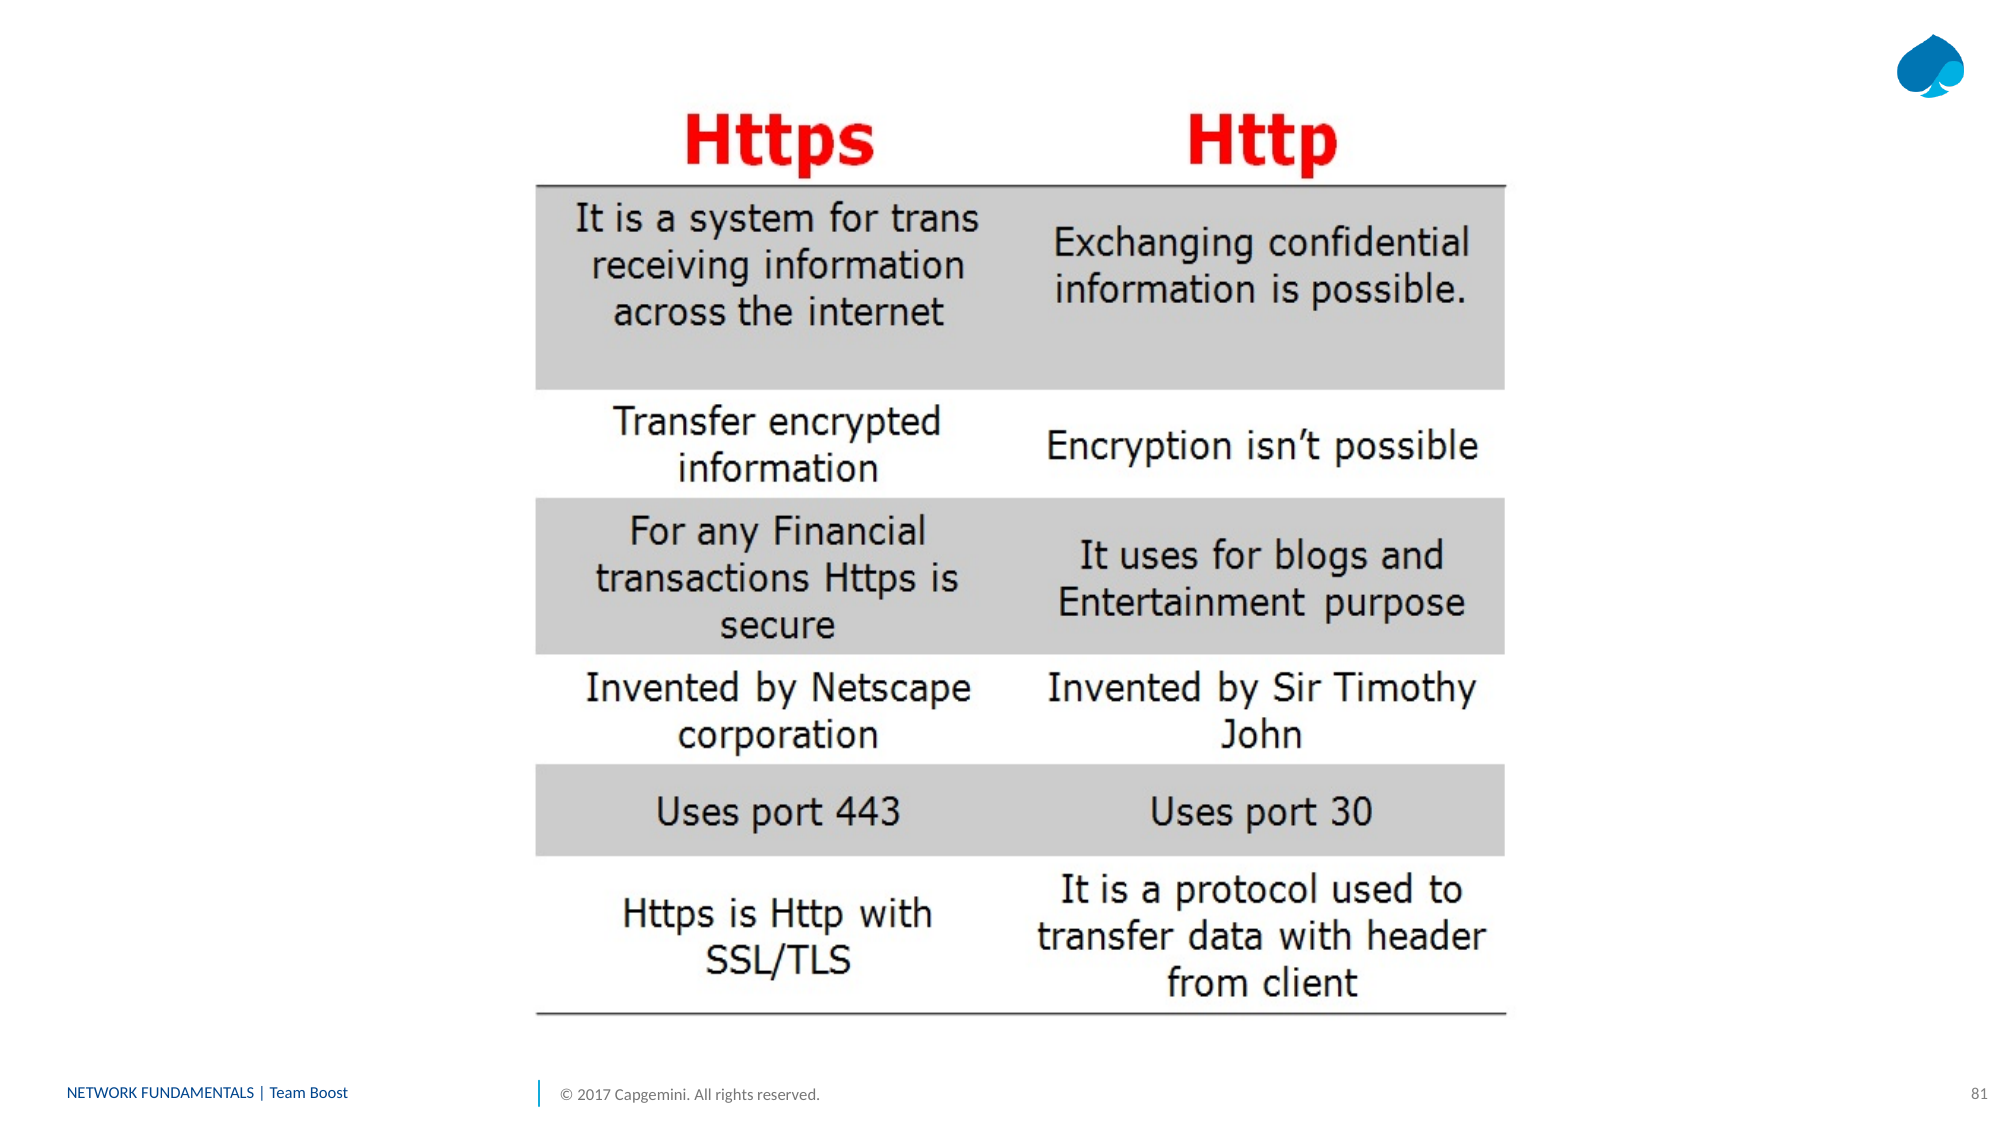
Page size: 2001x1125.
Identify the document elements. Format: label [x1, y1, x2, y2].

picture [1935, 34, 1964, 61]
picture [511, 90, 1524, 1021]
picture [1894, 34, 1964, 107]
